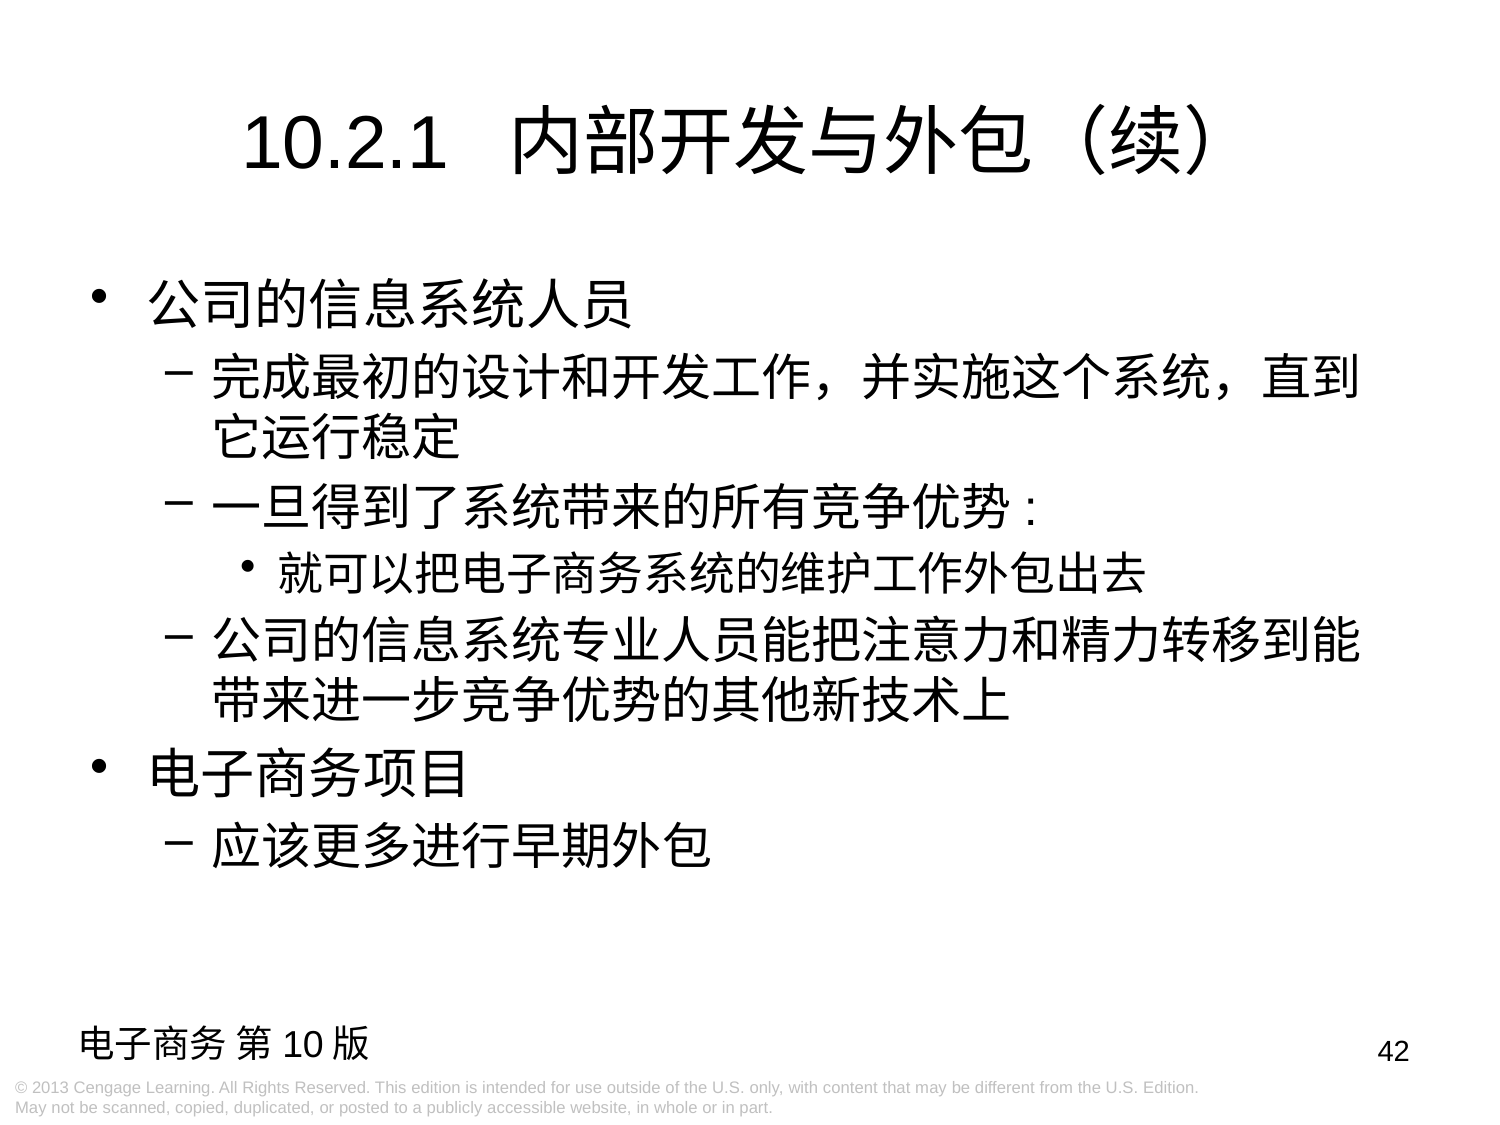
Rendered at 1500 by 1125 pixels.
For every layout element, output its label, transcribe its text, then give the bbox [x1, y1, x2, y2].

list 公司的信息系统人员 完成最初的设计和开发工作，并实施这个系统，直到它运行稳定 一旦得到了系统带来的所有竞争优势: 就可以把电子商务系统的维护工作外包出去 公司的信息系统专业人员能把注意力和精力转移到能带来进一步竞争优势的其他新技术上 电子商务项目 应该更多进行早期外包 [75, 262, 1425, 1005]
title 10.2.1 内部开发与外包（续） [75, 45, 1425, 233]
slide_number 42 [1074, 1024, 1426, 1103]
